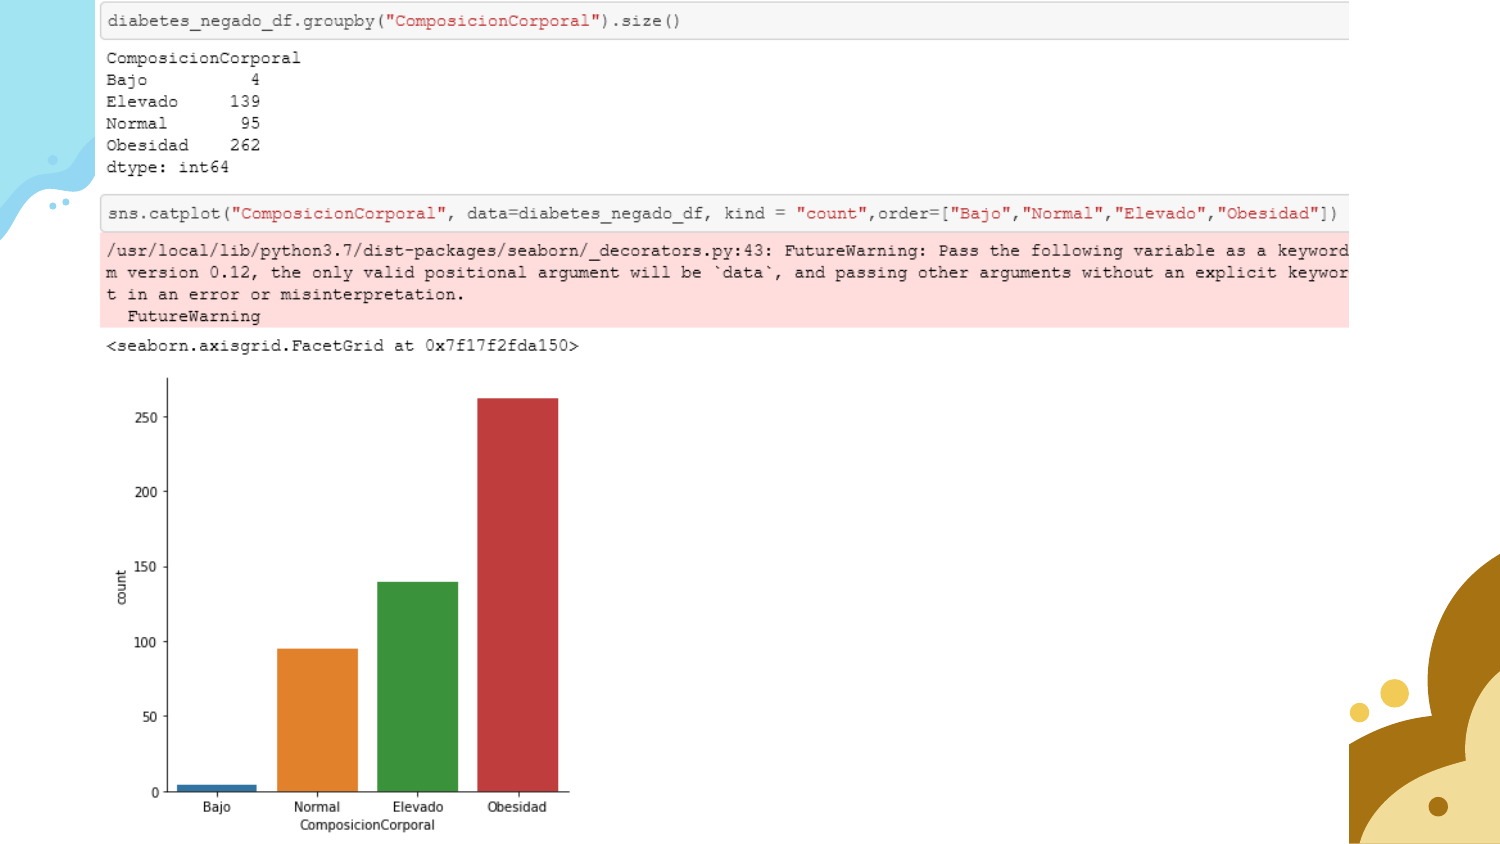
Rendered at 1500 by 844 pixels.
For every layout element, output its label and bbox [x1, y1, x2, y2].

picture [95, 0, 1349, 844]
